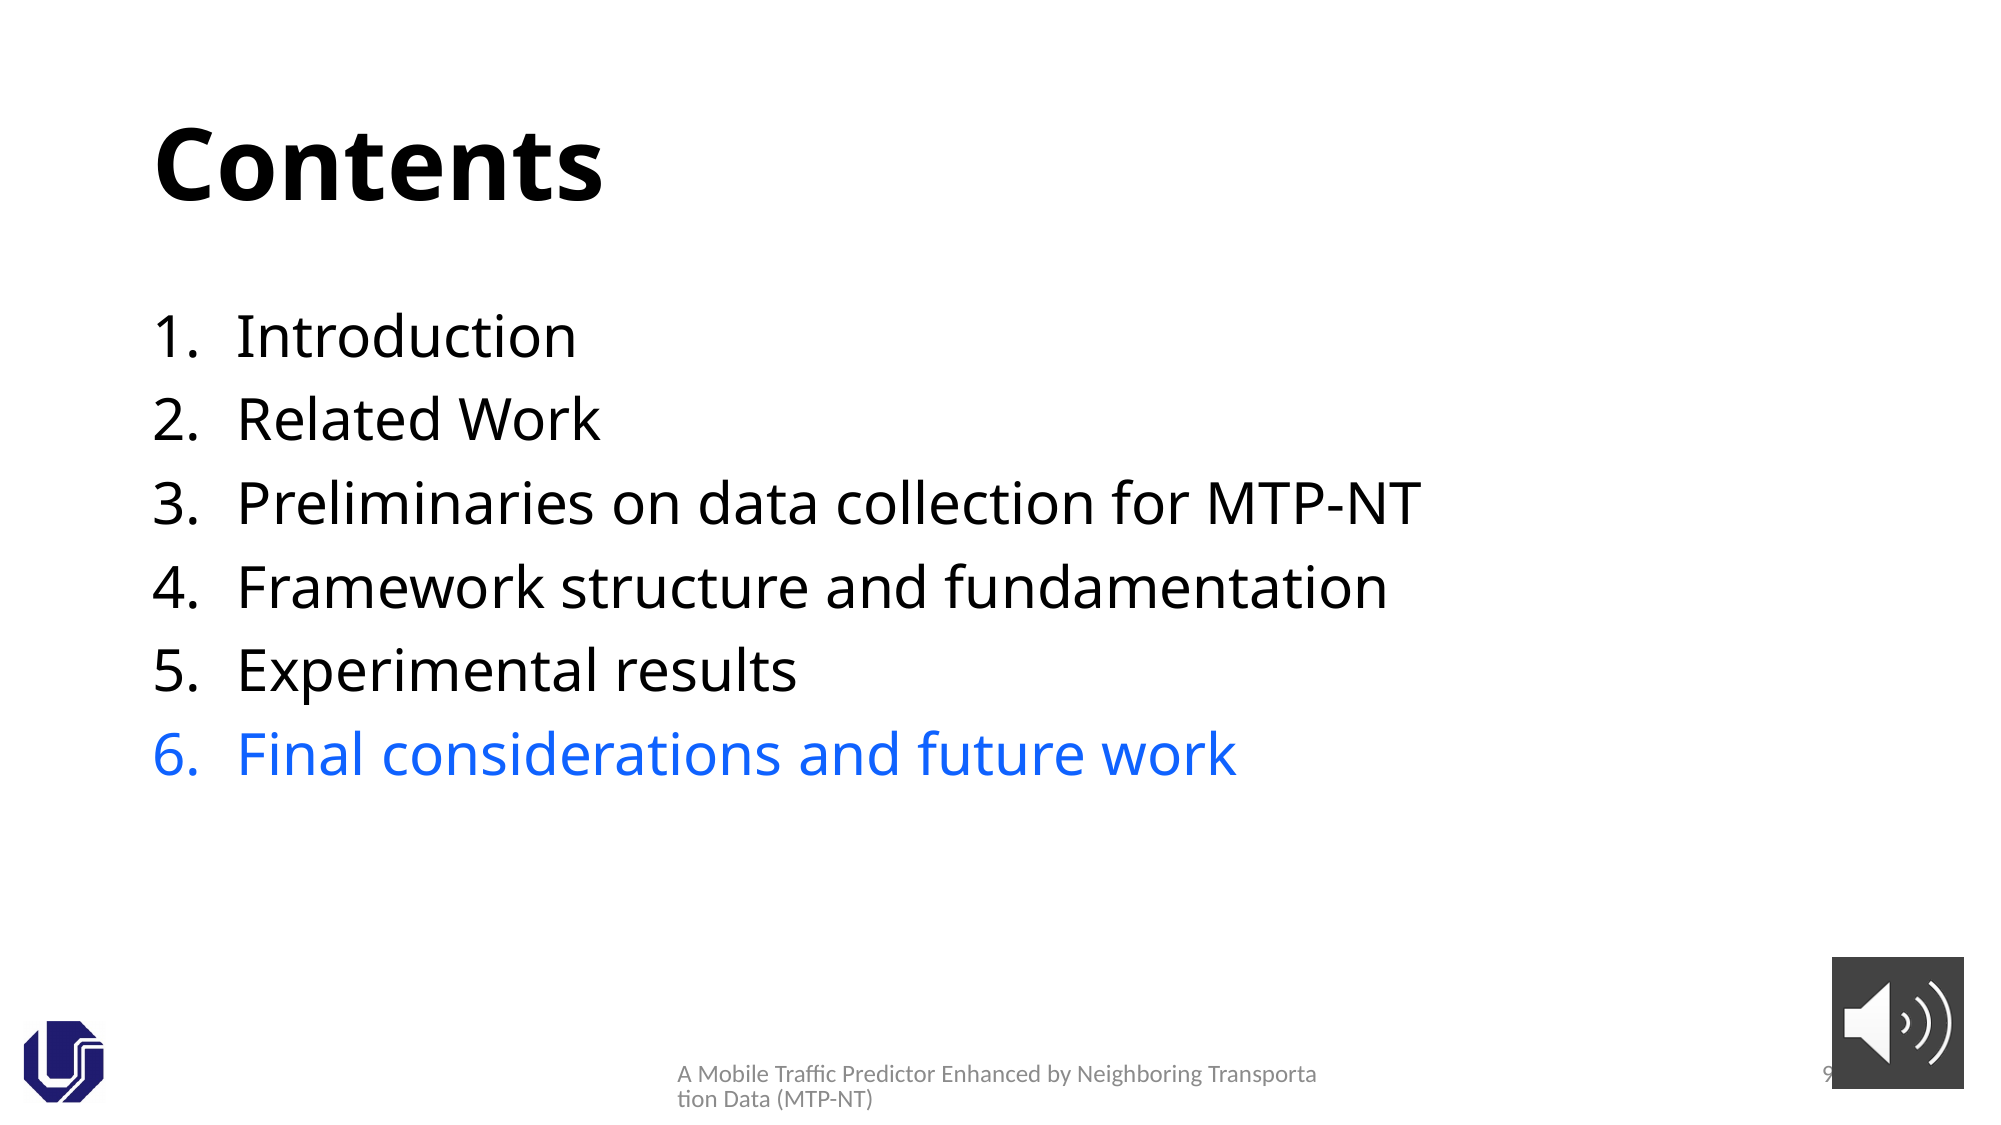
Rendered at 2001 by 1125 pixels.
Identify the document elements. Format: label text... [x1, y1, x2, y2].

picture [23, 1021, 106, 1103]
slide_number 98 [1412, 1042, 1863, 1103]
picture [1831, 956, 1965, 1090]
list Introduction Related Work Preliminaries on data collection for MTP-NT Framework structure and fundamentation Experimental results Final considerations and future work [137, 299, 1863, 1014]
title Contents [137, 59, 1863, 278]
footer A Mobile Traffic Predictor Enhanced by Neighboring Transportation Data (MTP-NT) [662, 1042, 1338, 1103]
